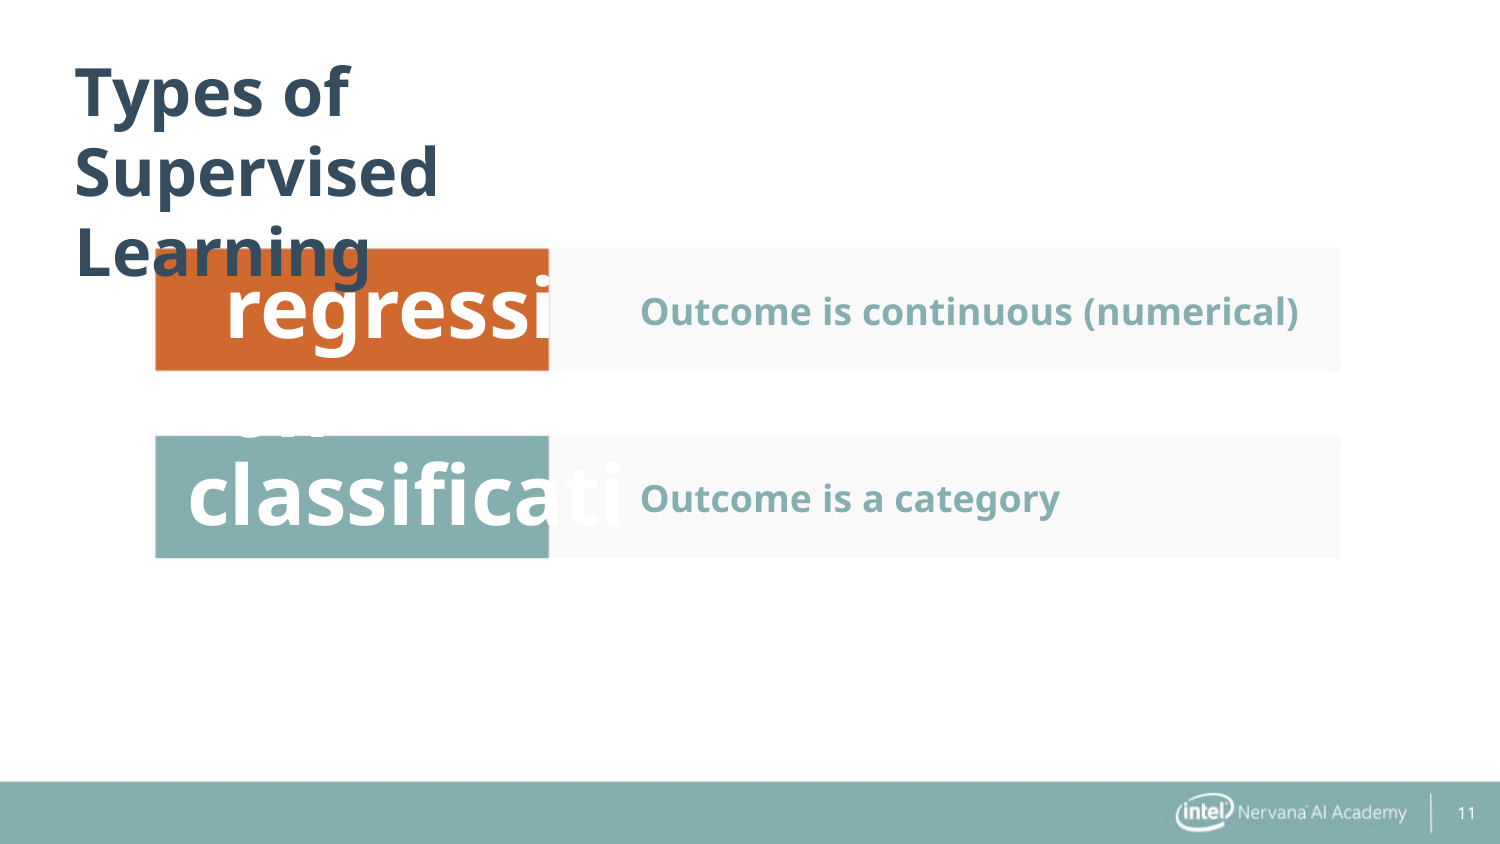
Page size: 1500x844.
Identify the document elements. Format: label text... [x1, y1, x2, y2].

text_box classification [187, 442, 643, 642]
text_box Types of Supervised Learning [74, 50, 706, 290]
text_box [0, 0, 1500, 844]
text_box regression [224, 255, 606, 442]
text_box Outcome is continuous (numerical) Outcome is a category [640, 284, 1345, 520]
text_box 11 [1457, 801, 1500, 823]
